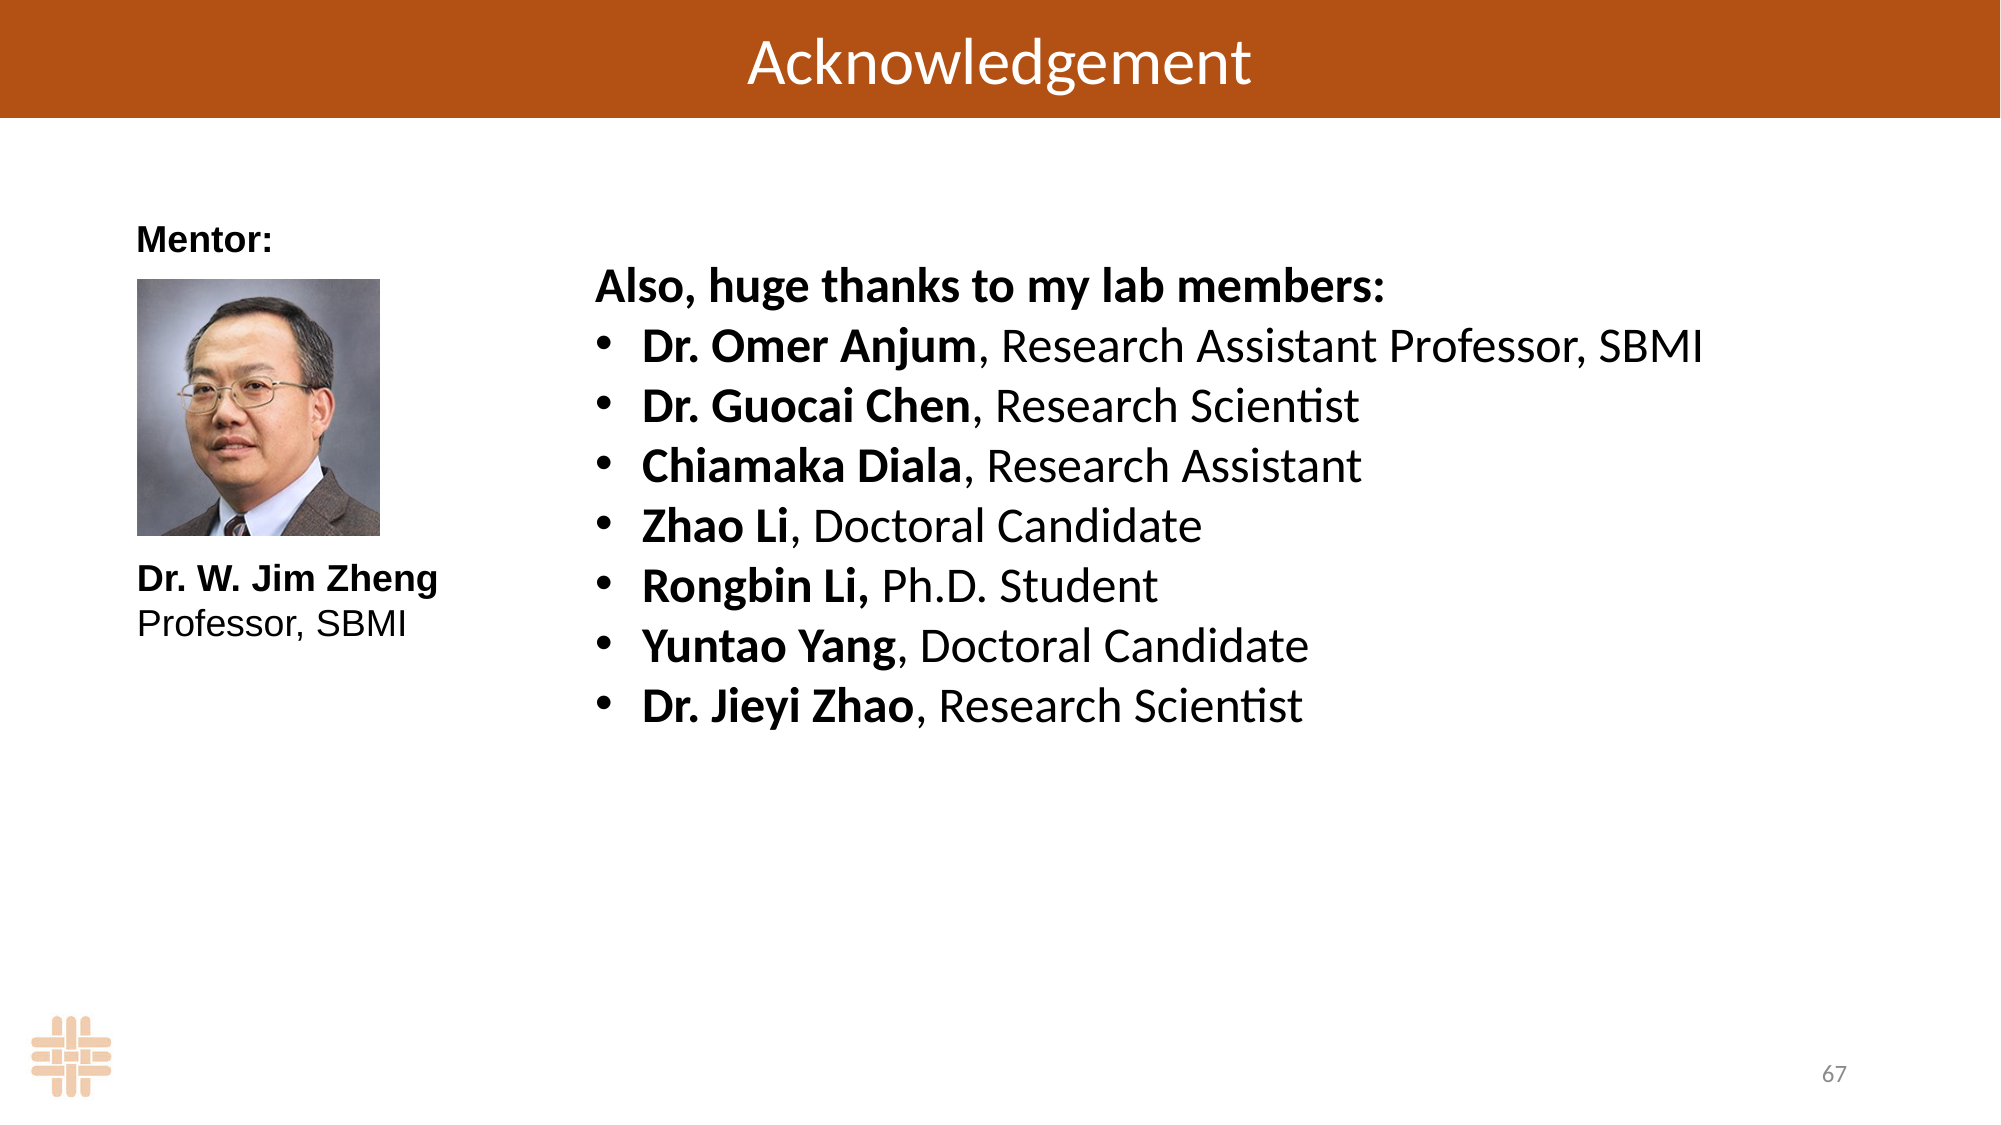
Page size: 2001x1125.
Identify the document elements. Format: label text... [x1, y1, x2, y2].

text_box Mentor: [121, 207, 289, 267]
text_box Also, huge thanks to my lab members: Dr. Omer Anjum, Research Assistant Professor, SBMI Dr. Guocai Chen, Research Scientist Chiamaka Diala, Research Assistant Zhao Li, Doctoral Candidate Rongbin Li, Ph.D. Student Yuntao Yang, Doctoral Candidate Dr. Jieyi Zhao, Research Scientist [580, 244, 1917, 740]
picture [0, 0, 2001, 1125]
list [137, 279, 380, 536]
title Acknowledgement [0, 21, 2000, 106]
text_box Dr. W. Jim Zheng Professor, SBMI [122, 546, 455, 652]
slide_number 67 [1412, 1042, 1863, 1103]
